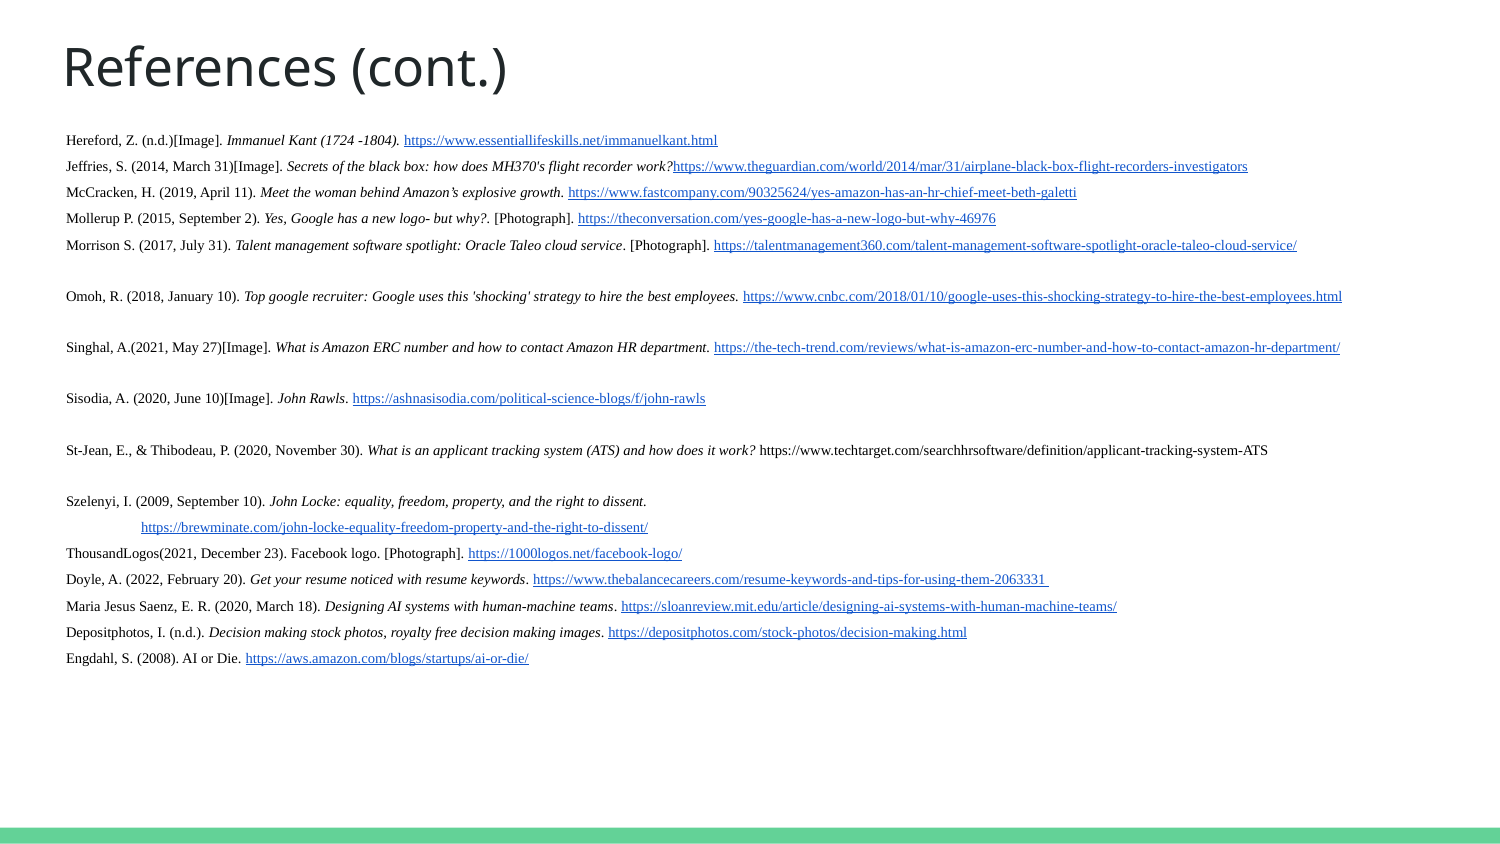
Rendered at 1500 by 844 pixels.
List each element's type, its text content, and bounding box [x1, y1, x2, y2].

list Hereford, Z. (n.d.)[Image]. Immanuel Kant (1724 -1804). https://www.essentiallifeskills.net/immanuelkant.html Jeffries, S. (2014, March 31)[Image]. Secrets of the black box: how does MH370's flight recorder work?https://www.theguardian.com/world/2014/mar/31/airplane-black-box-flight-recorders-investigators McCracken, H. (2019, April 11). Meet the woman behind Amazon’s explosive growth. https://www.fastcompany.com/90325624/yes-amazon-has-an-hr-chief-meet-beth-galetti Mollerup P. (2015, September 2). Yes, Google has a new logo- but why?. [Photograph]. https://theconversation.com/yes-google-has-a-new-logo-but-why-46976 Morrison S. (2017, July 31). Talent management software spotlight: Oracle Taleo cloud service. [Photograph]. https://talentmanagement360.com/talent-management-software-spotlight-oracle-taleo-cloud-service/ Omoh, R. (2018, January 10). Top google recruiter: Google uses this 'shocking' strategy to hire the best employees. https://www.cnbc.com/2018/01/10/google-uses-this-shocking-strategy-to-hire-the-best-employees.html Singhal, A.(2021, May 27)[Image]. What is Amazon ERC number and how to contact Amazon HR department. https://the-tech-trend.com/reviews/what-is-amazon-erc-number-and-how-to-contact-amazon-hr-department/ Sisodia, A. (2020, June 10)[Image]. John Rawls. https://ashnasisodia.com/political-science-blogs/f/john-rawls St-Jean, E., & Thibodeau, P. (2020, November 30). What is an applicant tracking system (ATS) and how does it work? https://www.techtarget.com/searchhrsoftware/definition/applicant-tracking-system-ATS Szelenyi, I. (2009, September 10). John Locke: equality, freedom, property, and the right to dissent. https://brewminate.com/john-locke-equality-freedom-property-and-the-right-to-dissent/ ThousandLogos(2021, December 23). Facebook logo. [Photograph]. https://1000logos.net/facebook-logo/ Doyle, A. (2022, February 20). Get your resume noticed with resume keywords. https://www.thebalancecareers.com/resume-keywords-and-tips-for-using-them-2063331 Maria Jesus Saenz, E. R. (2020, March 18). Designing AI systems with human-machine teams. https://sloanreview.mit.edu/article/designing-ai-systems-with-human-machine-teams/ Depositphotos, I. (n.d.). Decision making stock photos, royalty free decision making images. https://depositphotos.com/stock-photos/decision-making.html Engdahl, S. (2008). AI or Die. https://aws.amazon.com/blogs/startups/ai-or-die/ [51, 89, 1449, 827]
title References (cont.) [47, 18, 1445, 113]
